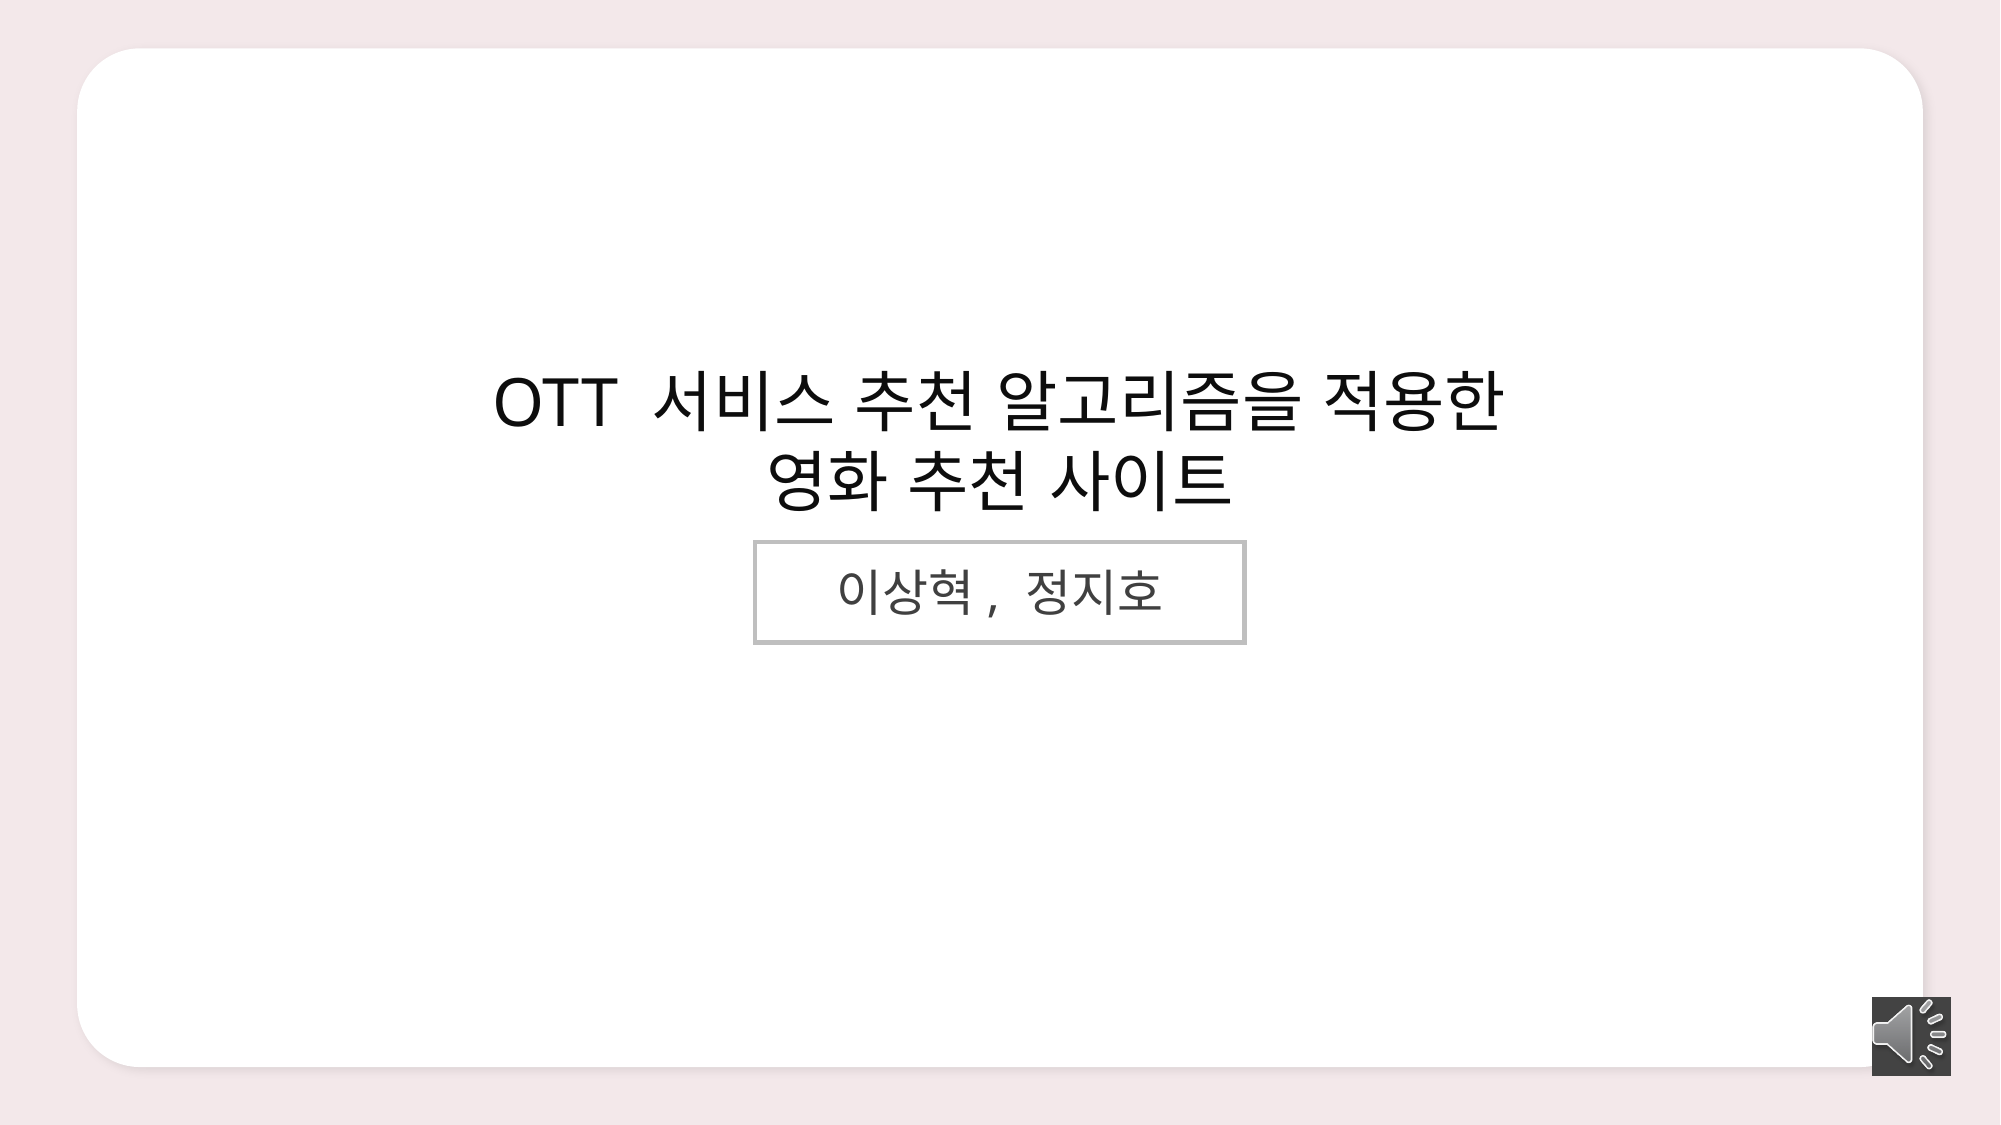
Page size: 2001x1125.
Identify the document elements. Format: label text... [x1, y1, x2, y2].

text_box [76, 47, 1924, 1069]
text_box [754, 630, 1246, 644]
text_box [754, 541, 1246, 554]
text_box OTT 서비스 추천 알고리즘을 적용한 영화 추천 사이트 [325, 352, 1675, 528]
text_box 이상혁, 정지호 [744, 554, 1256, 630]
picture [1871, 996, 1952, 1077]
